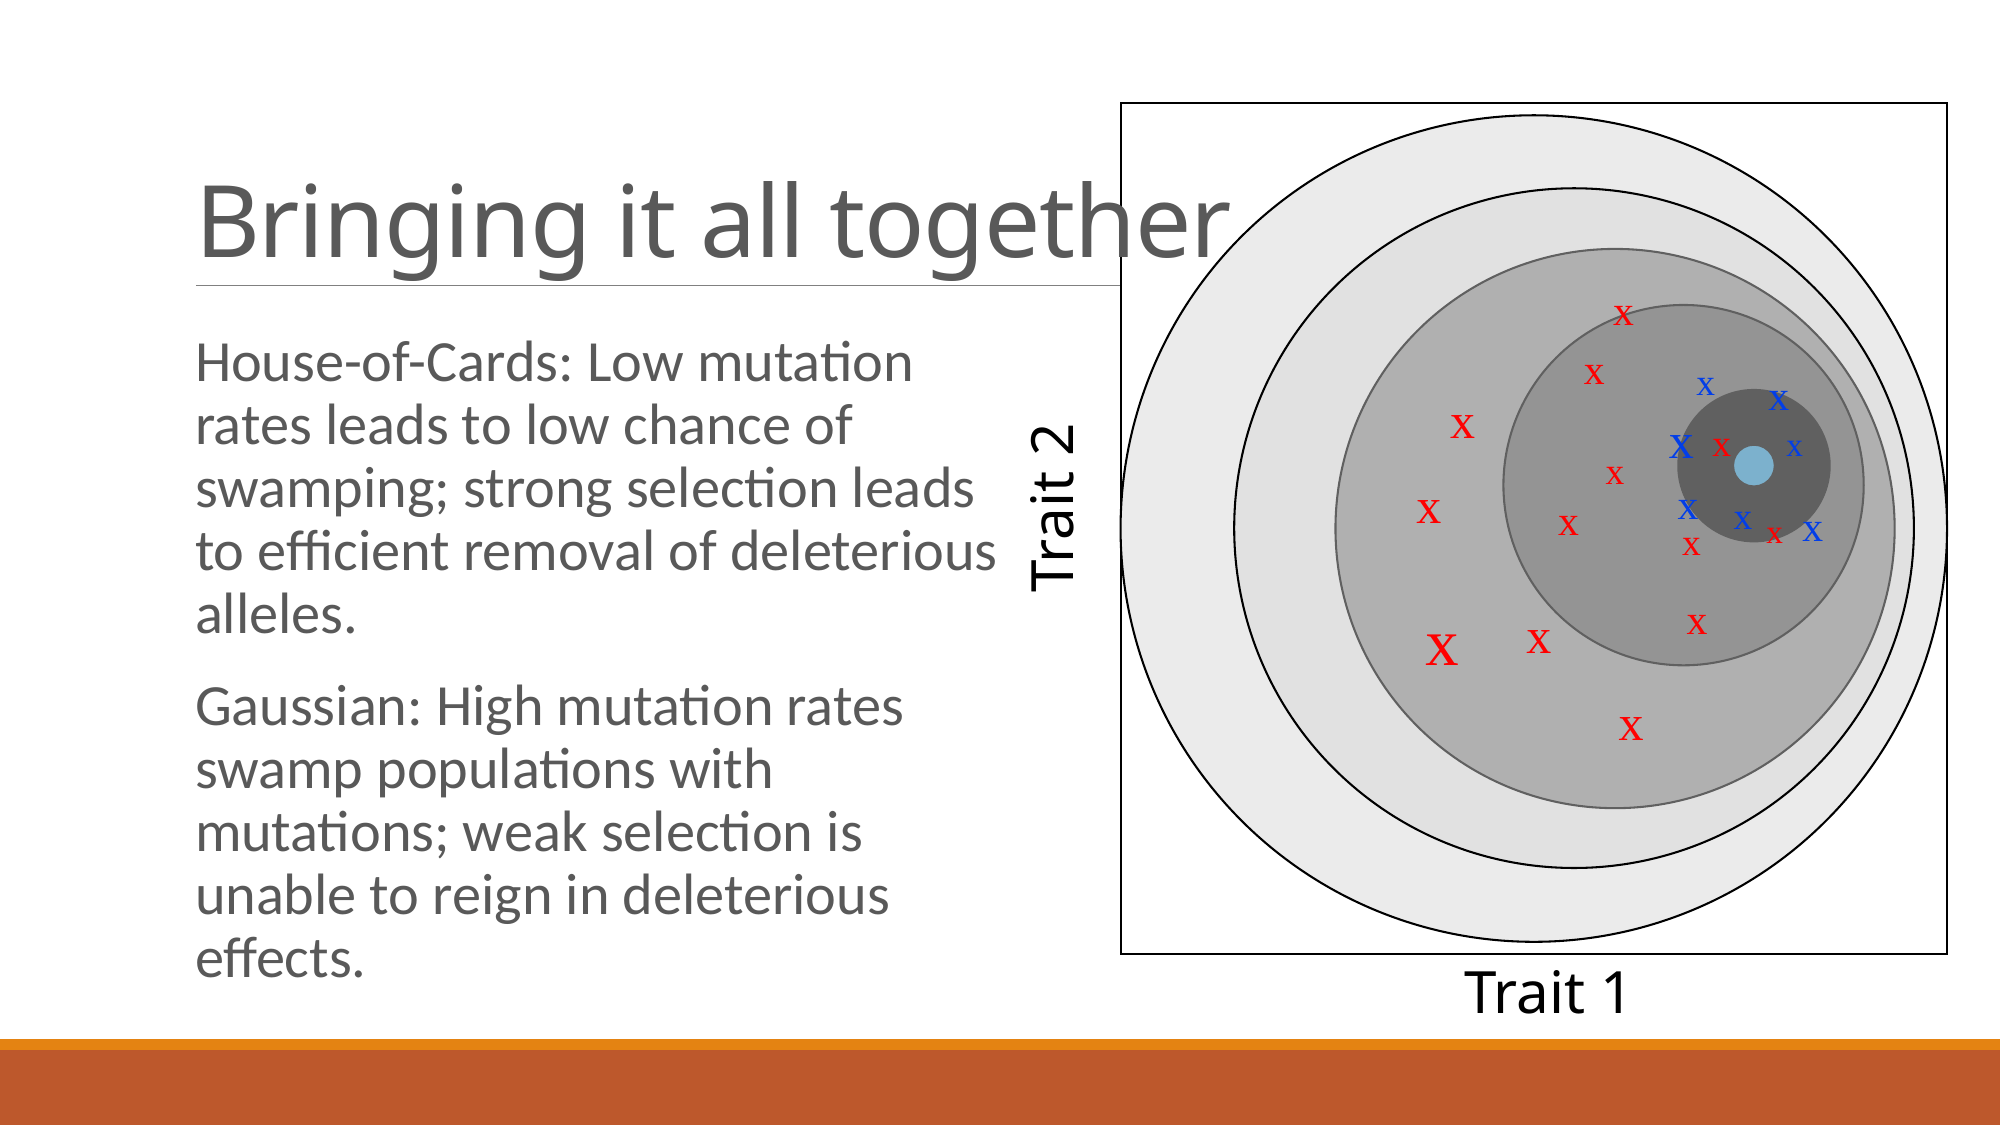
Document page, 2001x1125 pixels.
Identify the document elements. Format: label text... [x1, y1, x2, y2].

text_box Trait 1 [1437, 961, 1661, 1032]
text_box Trait 2 [1008, 396, 1093, 620]
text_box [1120, 102, 1948, 955]
title Bringing it all together [180, 47, 1830, 285]
list House-of-Cards: Low mutation rates leads to low chance of swamping; strong selection leads to efficient removal of deleterious alleles. Gaussian: High mutation rates swamp populations with mutations; weak selection is unable to reign in deleterious effects. [180, 323, 1014, 984]
